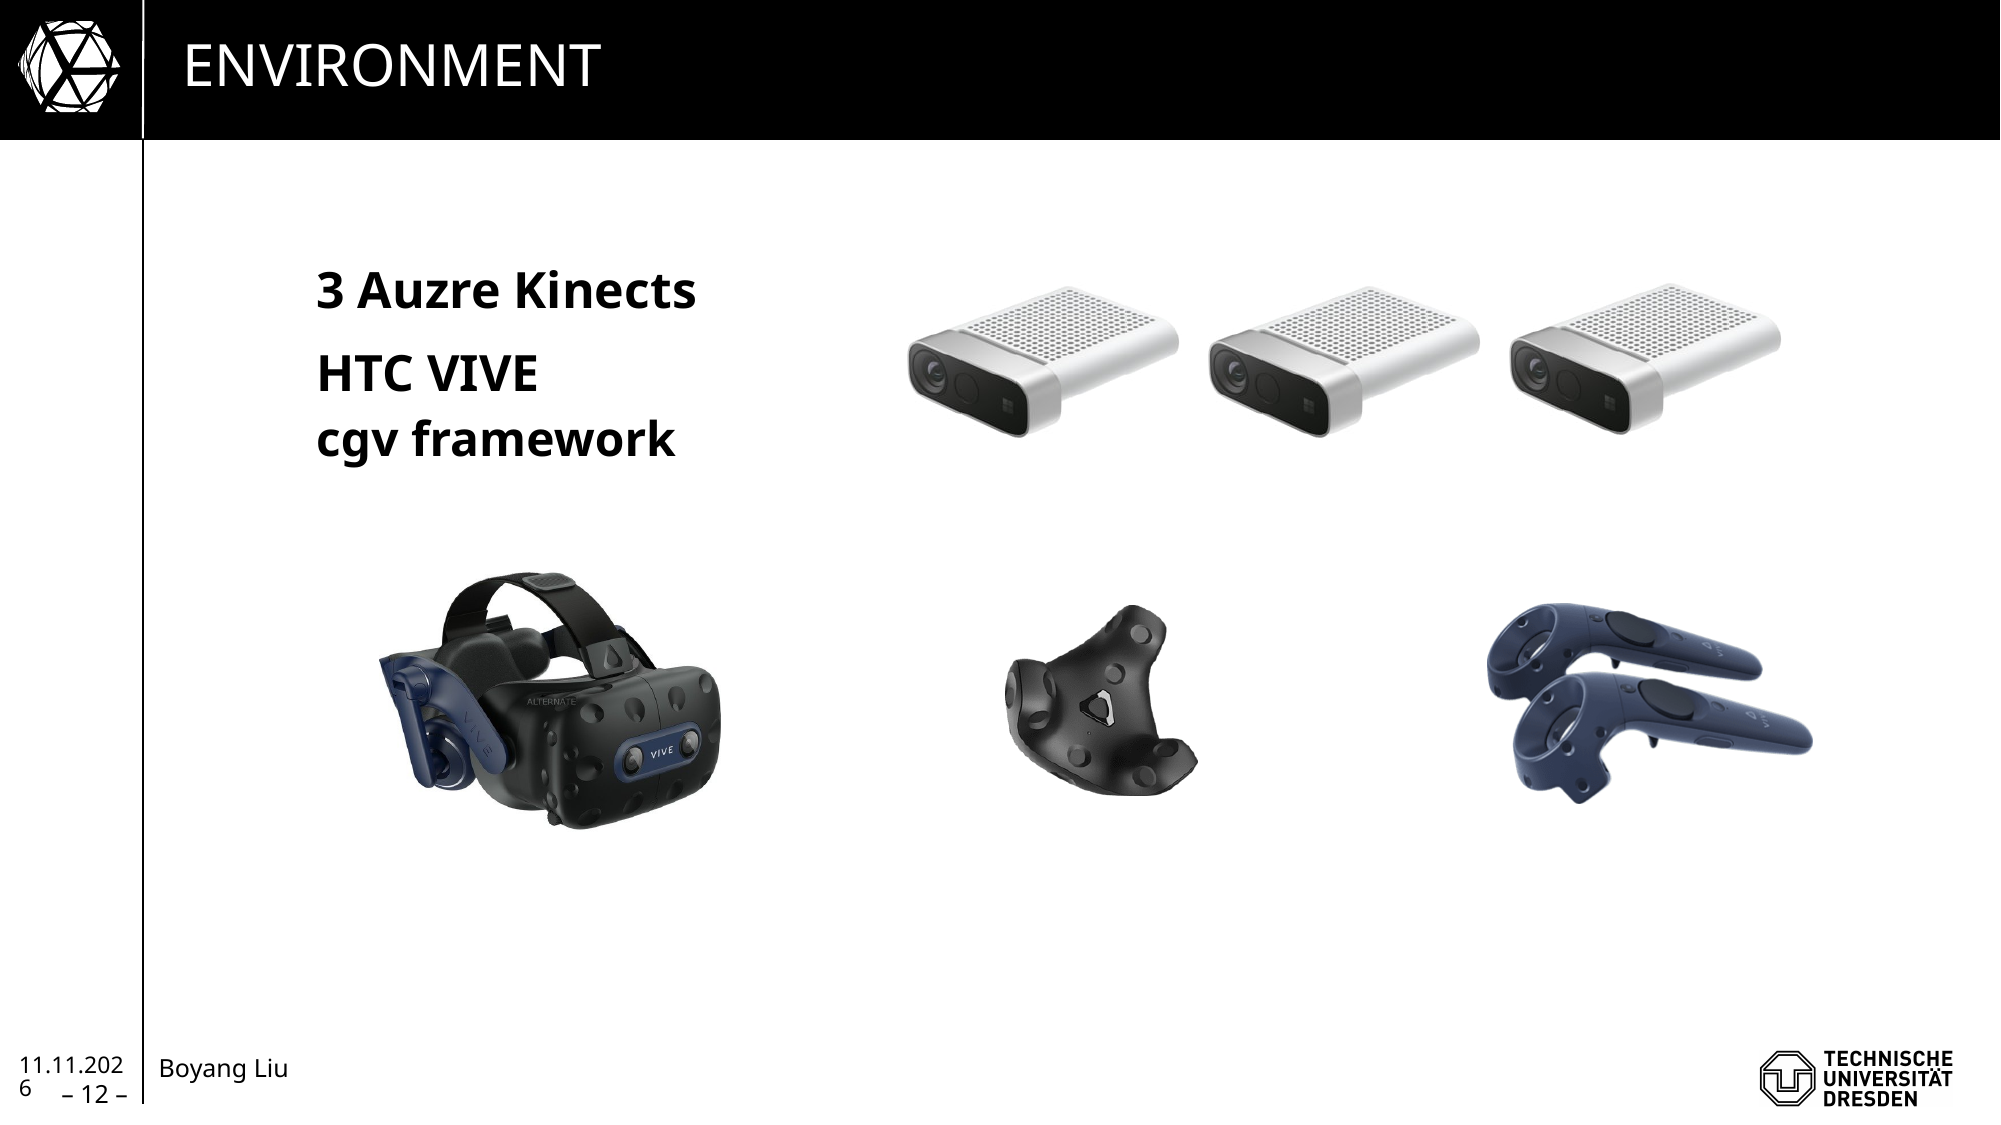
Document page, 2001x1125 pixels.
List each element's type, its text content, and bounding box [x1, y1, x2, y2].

list 3 Auzre Kinects [301, 258, 907, 335]
picture [1509, 233, 1784, 490]
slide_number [3, 1040, 152, 1092]
slide_number – 12 – [3, 1070, 143, 1121]
picture [964, 605, 1239, 796]
text_box HTC VIVE [301, 341, 907, 408]
picture [907, 236, 1182, 493]
text_box cgv framework [301, 408, 1141, 507]
picture [379, 534, 721, 867]
title Environment [167, 28, 1946, 122]
picture [1487, 591, 1813, 817]
picture [1759, 1050, 1953, 1107]
picture [1208, 236, 1483, 493]
